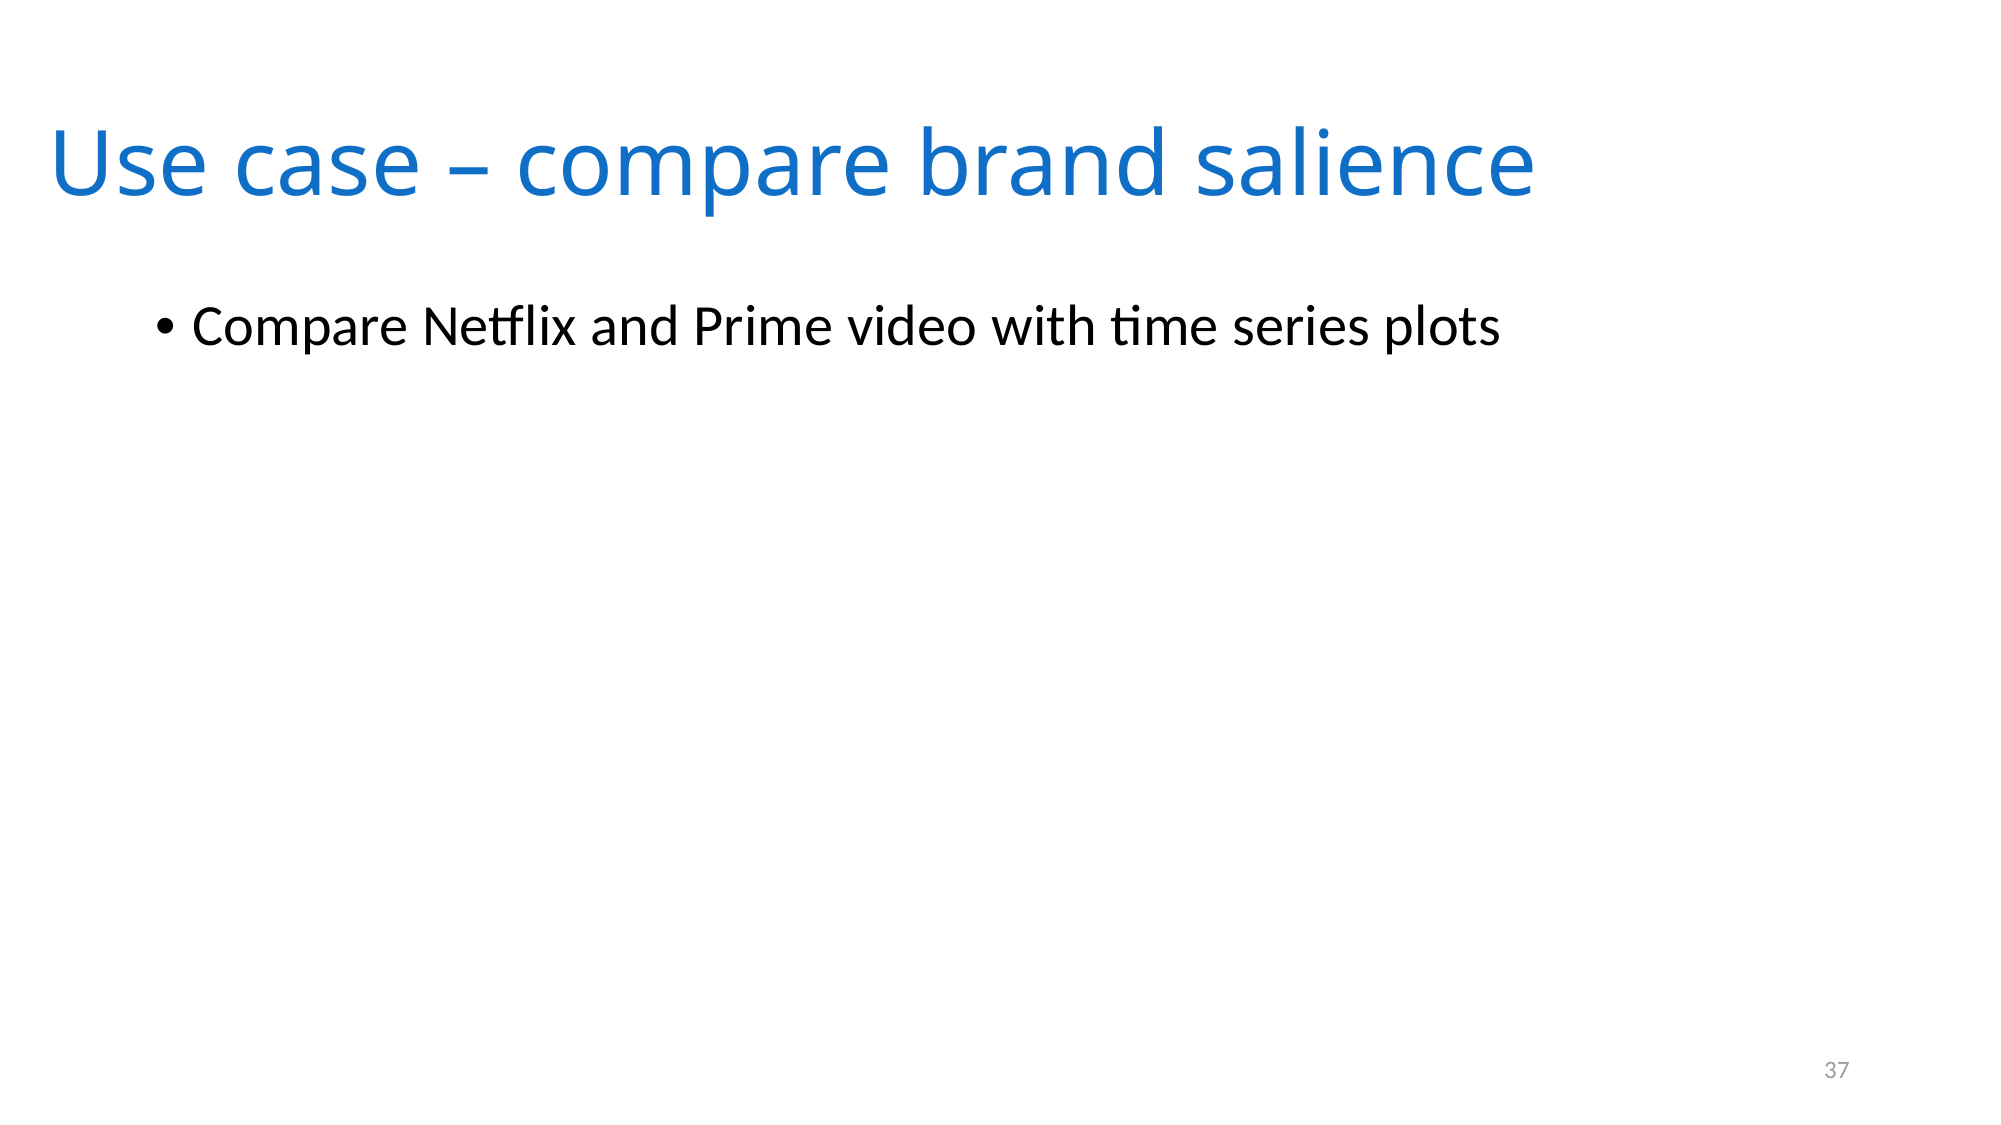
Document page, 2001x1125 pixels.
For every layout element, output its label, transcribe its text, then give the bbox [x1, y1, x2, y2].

text_box Use case – compare brand salience [48, 104, 1540, 214]
text_box 37 [1824, 1053, 1851, 1084]
text_box • Compare Netflix and Prime video with time series plots [155, 287, 1504, 358]
